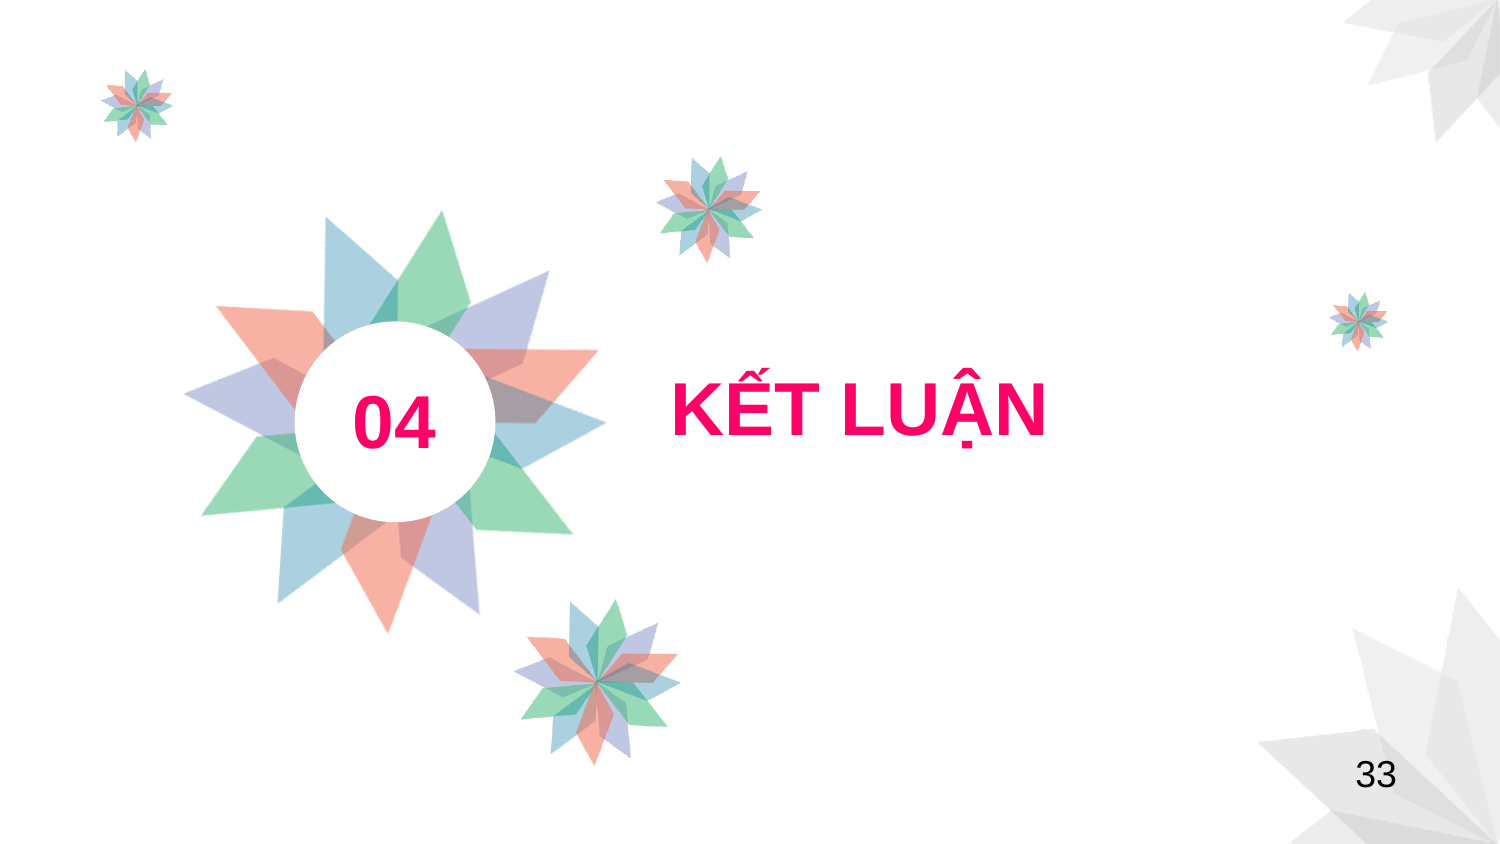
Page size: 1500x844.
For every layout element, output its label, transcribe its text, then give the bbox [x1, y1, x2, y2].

text_box 33 [1340, 742, 1459, 803]
list KẾT LUẬN [655, 366, 1500, 444]
picture [1328, 291, 1388, 351]
picture [183, 209, 681, 766]
picture [1344, 0, 1500, 141]
picture [1257, 587, 1500, 844]
picture [655, 155, 762, 263]
text_box 04 [336, 365, 453, 471]
picture [100, 68, 173, 142]
